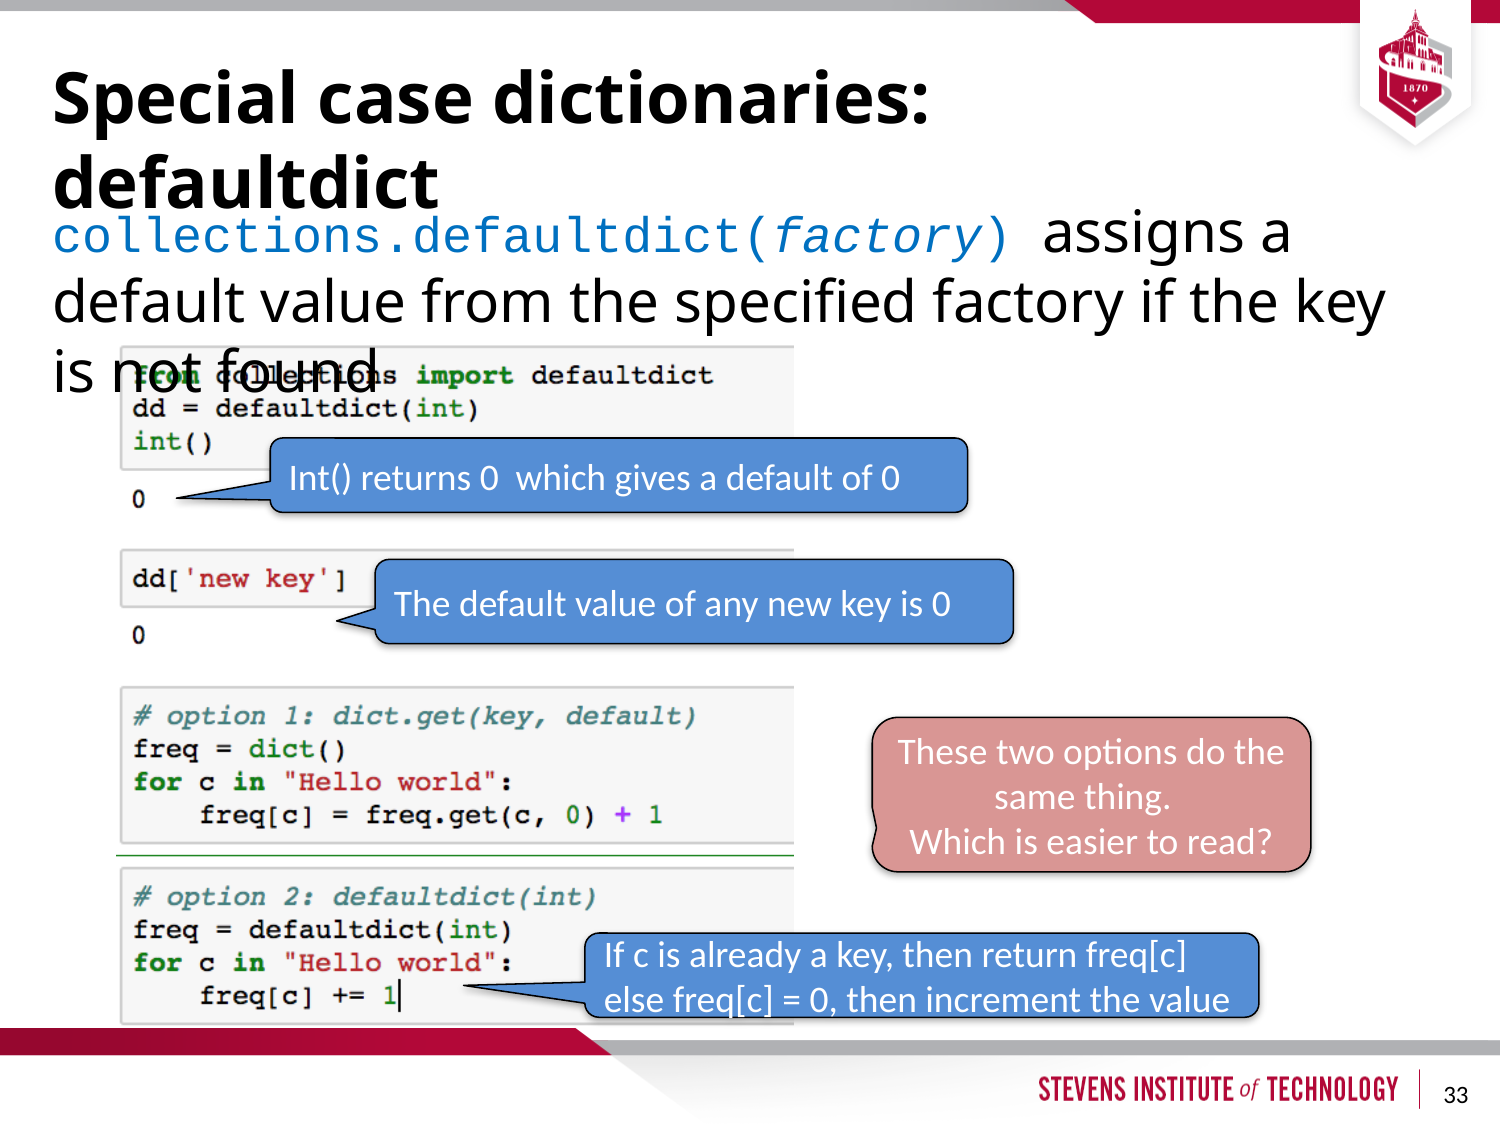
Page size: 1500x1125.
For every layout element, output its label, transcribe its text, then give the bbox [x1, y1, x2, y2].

list collections.defaultdict(factory) assigns a default value from the specified factory if the key is not found [37, 187, 1441, 928]
text_box The default value of any new key is 0 [799, 558, 1015, 645]
text_box Int() returns 0 which gives a default of 0 [799, 437, 969, 514]
text_box These two options do the same thing. Which is easier to read? [871, 716, 1312, 873]
slide_number 33 [1428, 1071, 1490, 1108]
text_box If c is already a key, then return freq[c] else freq[c] = 0, then increment the value [799, 932, 1260, 1019]
picture [0, 0, 1500, 160]
picture [0, 339, 1500, 1125]
title Special case dictionaries: defaultdict [37, 45, 1338, 150]
